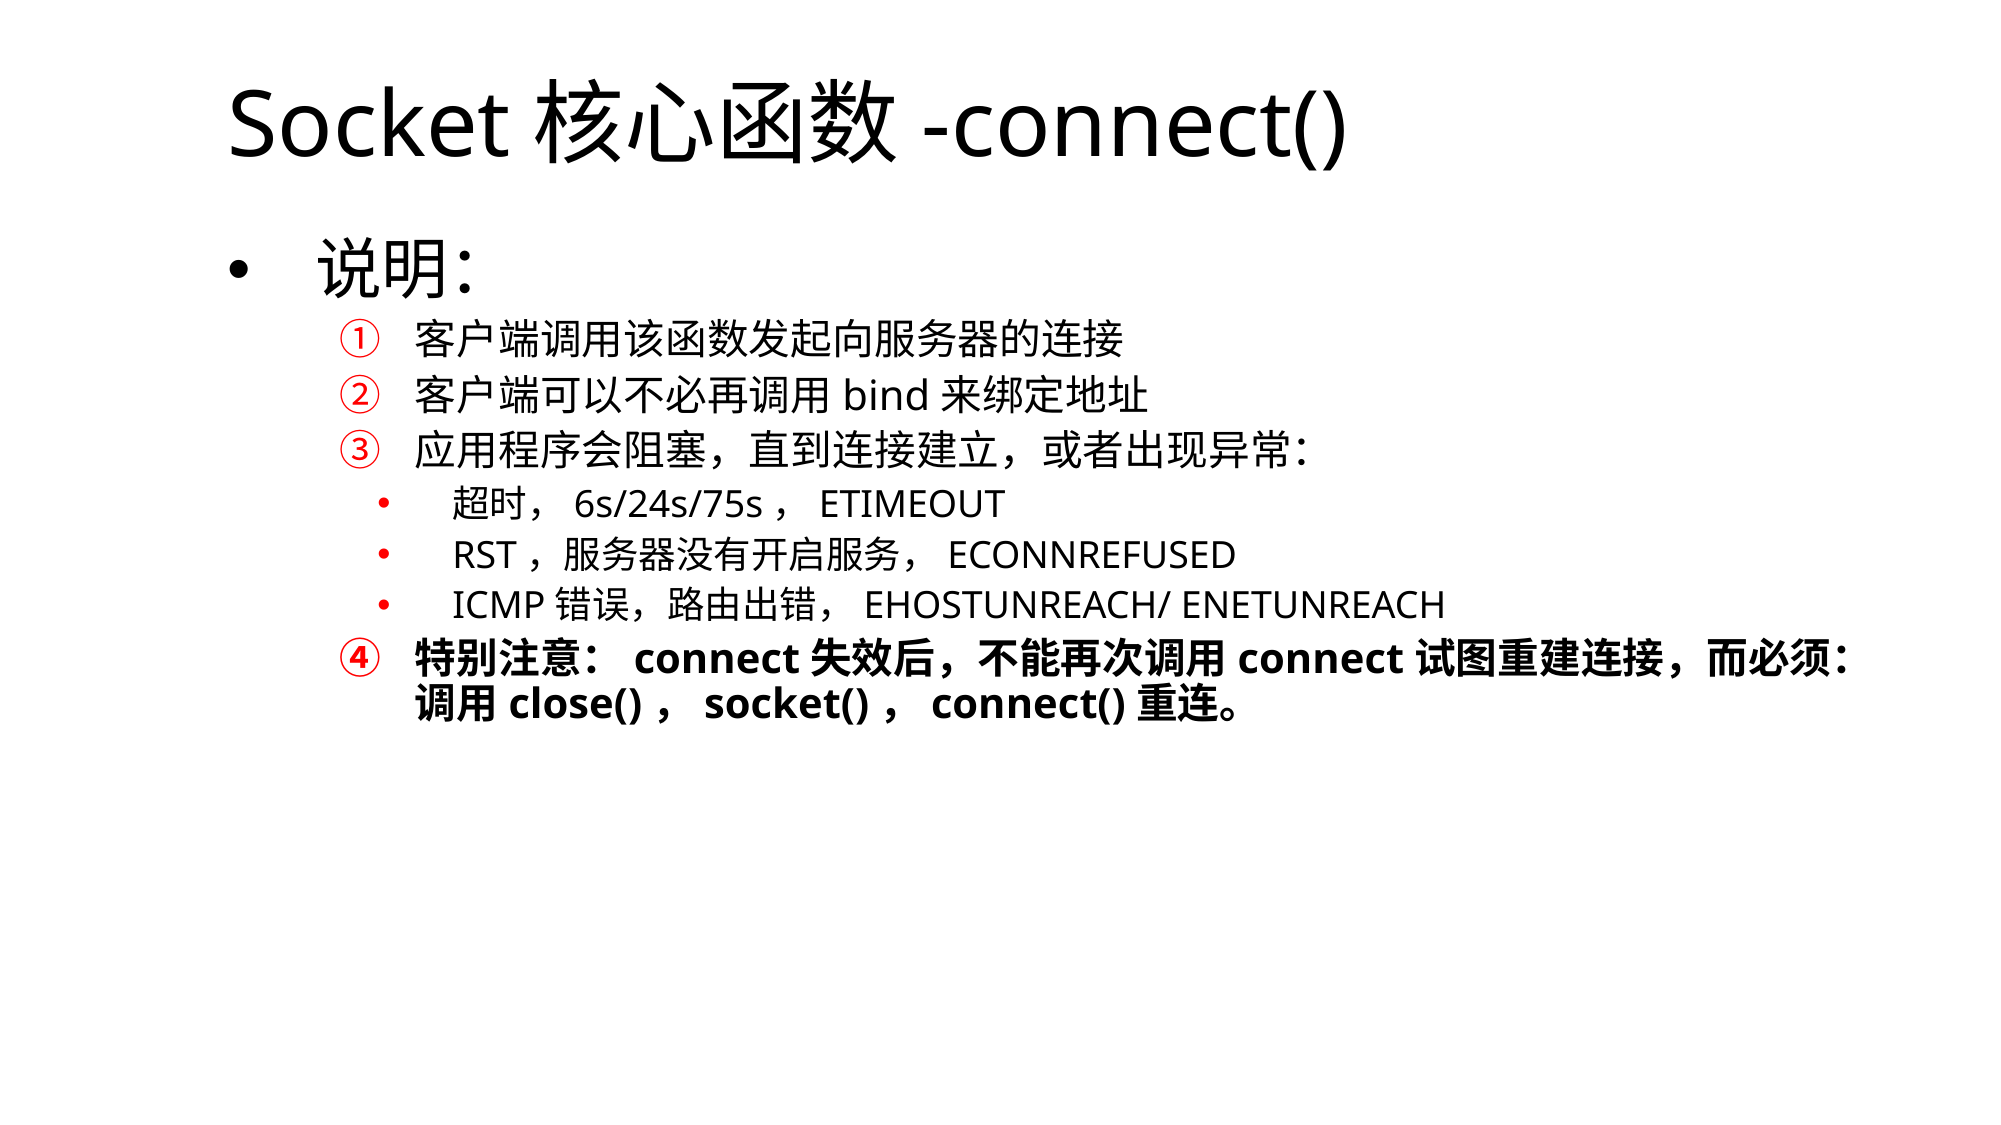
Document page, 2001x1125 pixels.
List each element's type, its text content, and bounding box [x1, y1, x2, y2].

title Socket核心函数-connect() [212, 66, 1788, 188]
list 说明： 客户端调用该函数发起向服务器的连接 客户端可以不必再调用bind来绑定地址 应用程序会阻塞，直到连接建立，或者出现异常： 超时，6s/24s/75s，ETIMEOUT RST，服务器没有开启服务，ECONNREFUSED ICMP错误，路由出错，EHOSTUNREACH/ ENETUNREACH 特别注意：connect失效后，不能再次调用connect试图重建连接，而必须：调用close()，socket()，connect()重连。 [212, 228, 1896, 1125]
